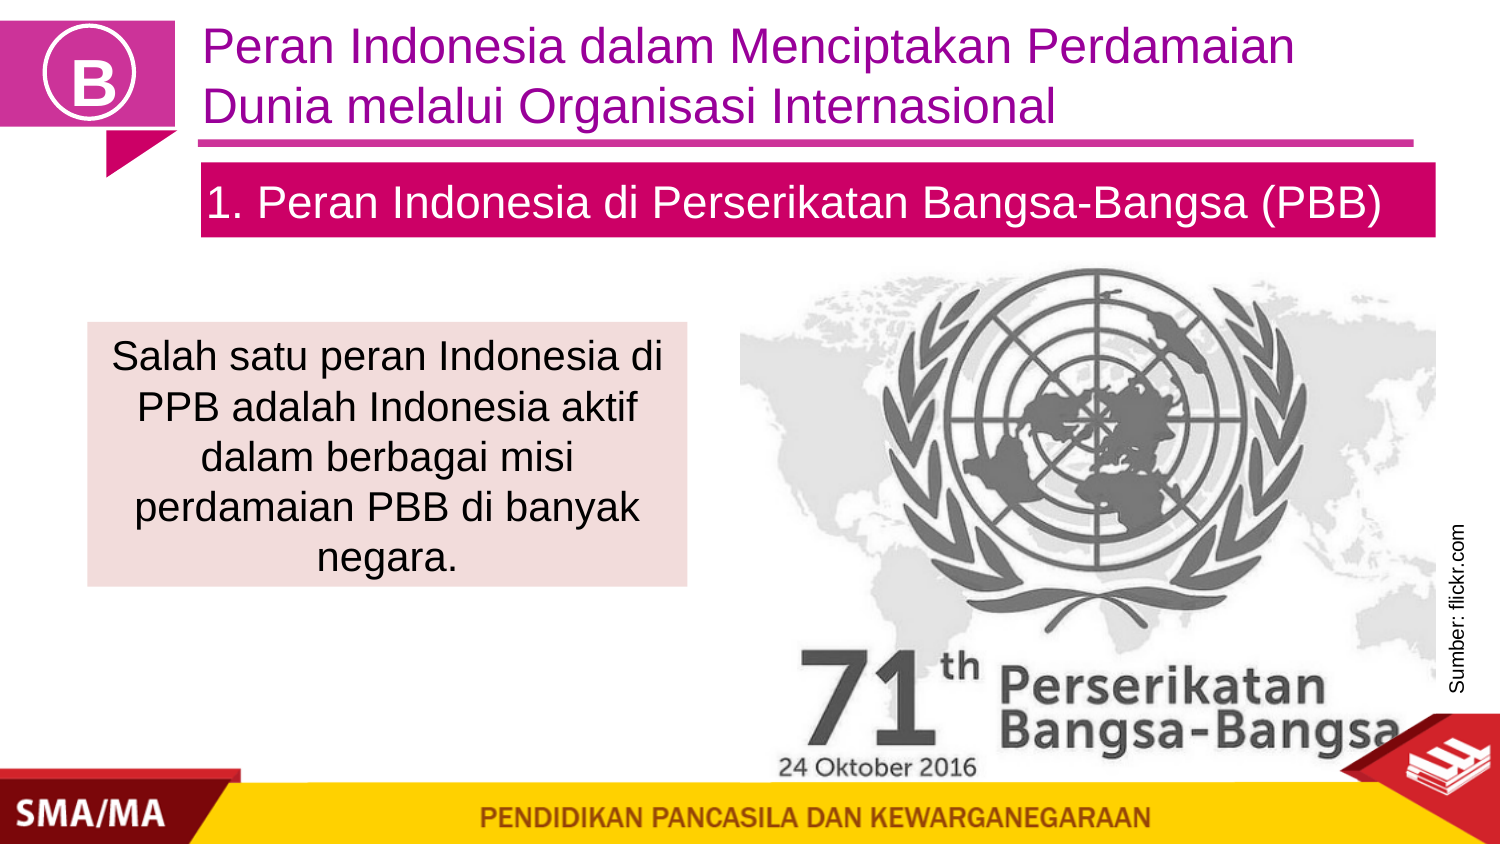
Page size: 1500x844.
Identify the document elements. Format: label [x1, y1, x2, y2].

text_box [0, 0, 1414, 178]
text_box [87, 162, 1477, 707]
picture [0, 708, 1500, 844]
